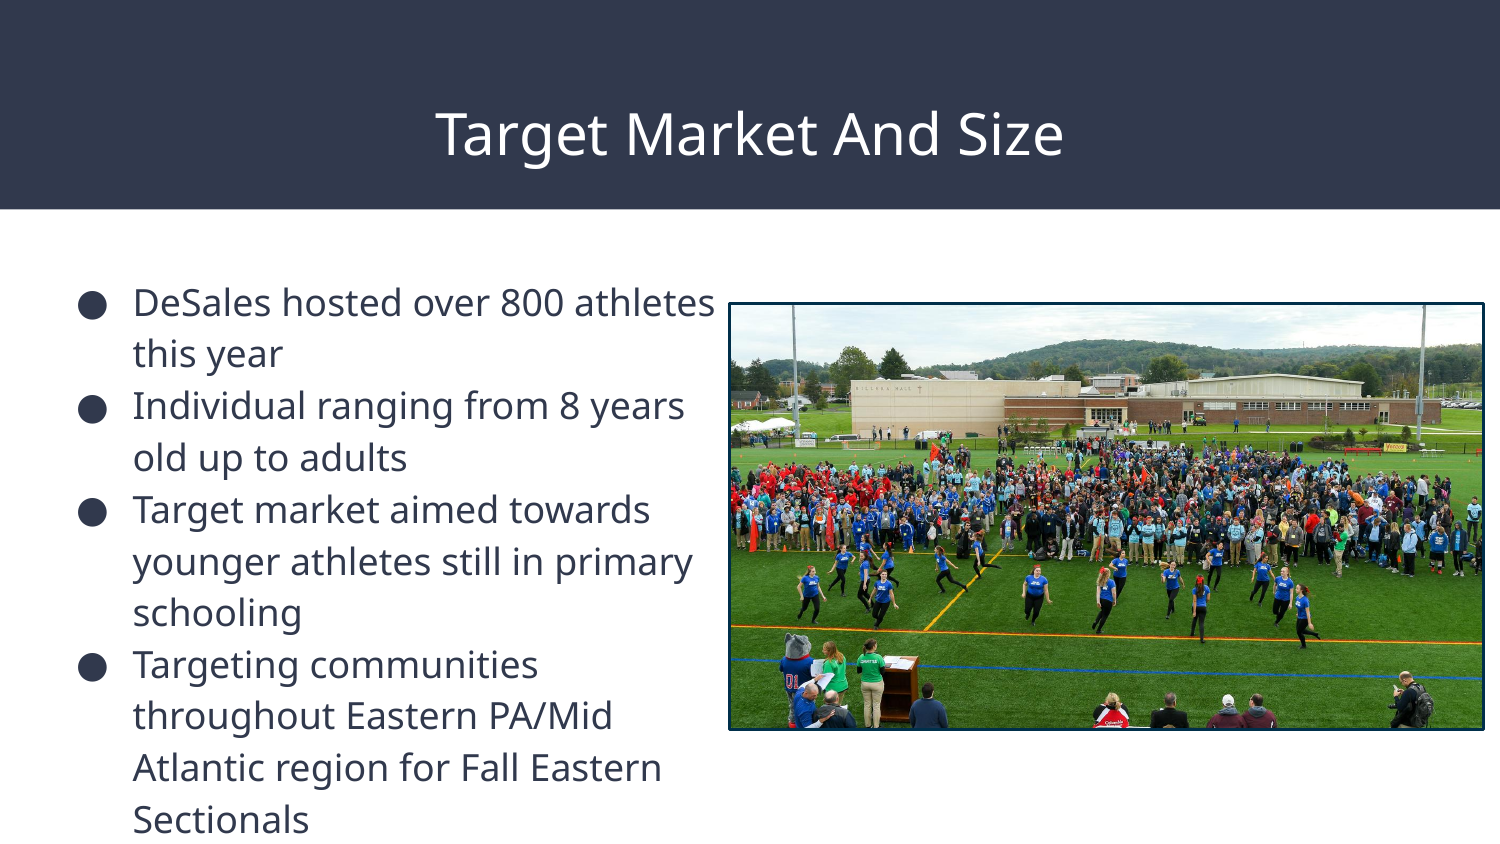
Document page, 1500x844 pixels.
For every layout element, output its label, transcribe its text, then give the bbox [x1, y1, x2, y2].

picture [730, 305, 1483, 729]
title Target Market And Size [51, 82, 1449, 185]
list DeSales hosted over 800 athletes this year Individual ranging from 8 years old up to adults Target market aimed towards younger athletes still in primary schooling Targeting communities throughout Eastern PA/Mid Atlantic region for Fall Eastern Sectionals [42, 257, 750, 777]
